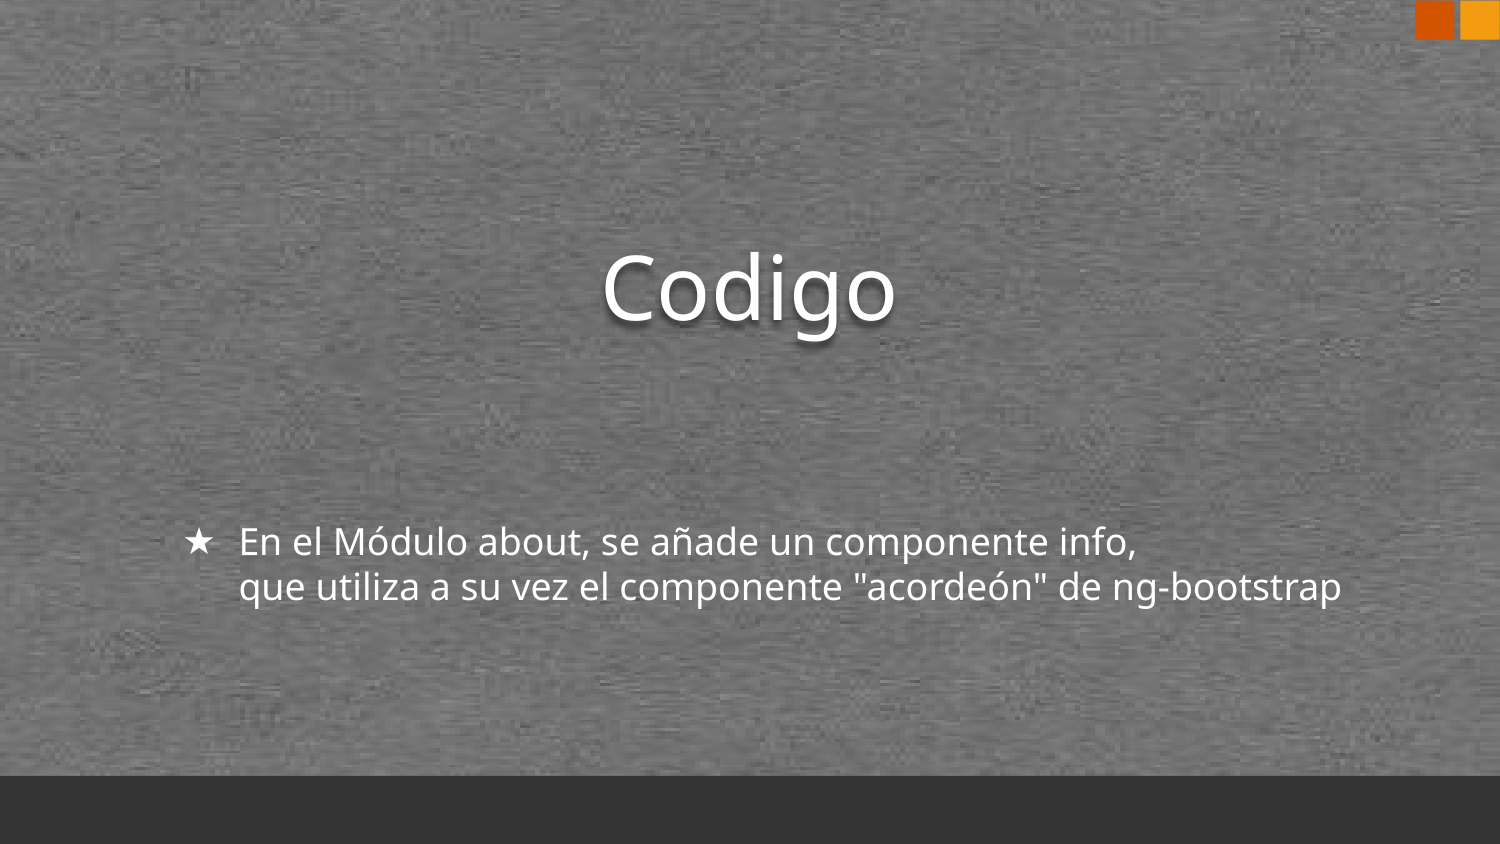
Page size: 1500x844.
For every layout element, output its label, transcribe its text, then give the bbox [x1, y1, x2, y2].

title Codigo [106, 141, 1393, 427]
text_box En el Módulo about, se añade un componente info, que utiliza a su vez el componente "acordeón" de ng-bootstrap [148, 501, 1406, 669]
picture [0, 0, 1500, 775]
